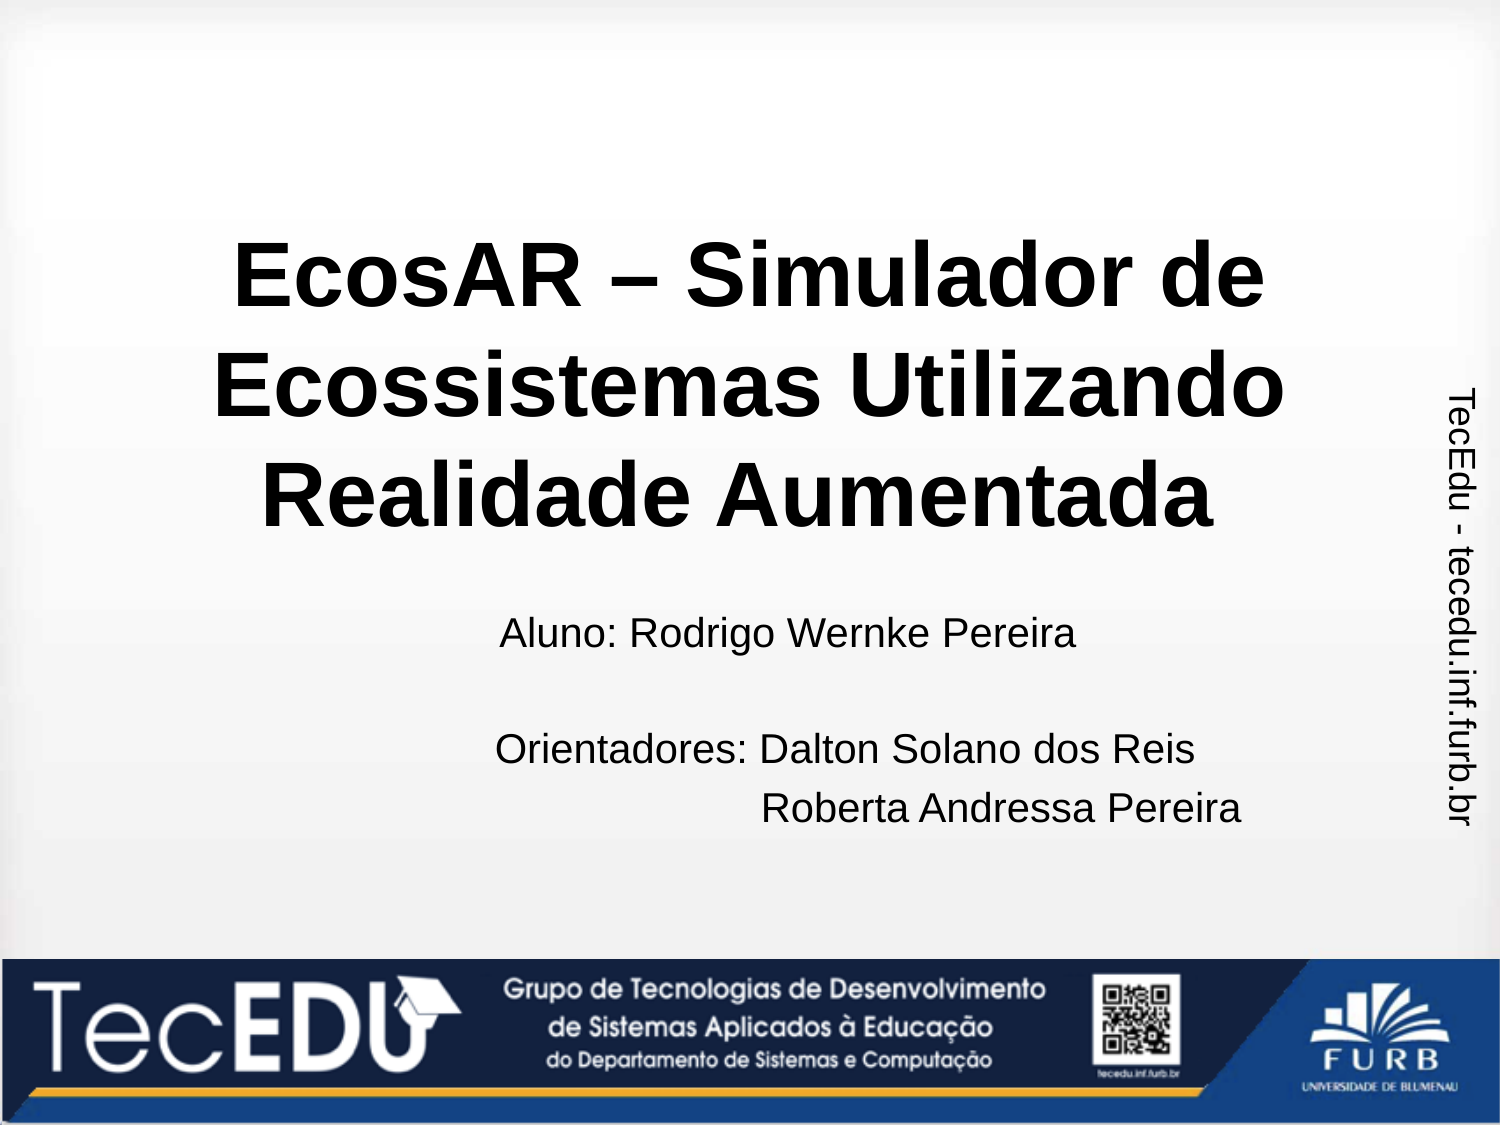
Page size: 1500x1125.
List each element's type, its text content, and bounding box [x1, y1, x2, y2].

title EcosAR – Simulador de Ecossistemas Utilizando Realidade Aumentada [64, 219, 1436, 540]
subtitle Aluno: Rodrigo Wernke Pereira Orientadores: Dalton Solano dos Reis Roberta Andressa Pereira [206, 597, 1370, 858]
picture [0, 0, 1500, 1125]
